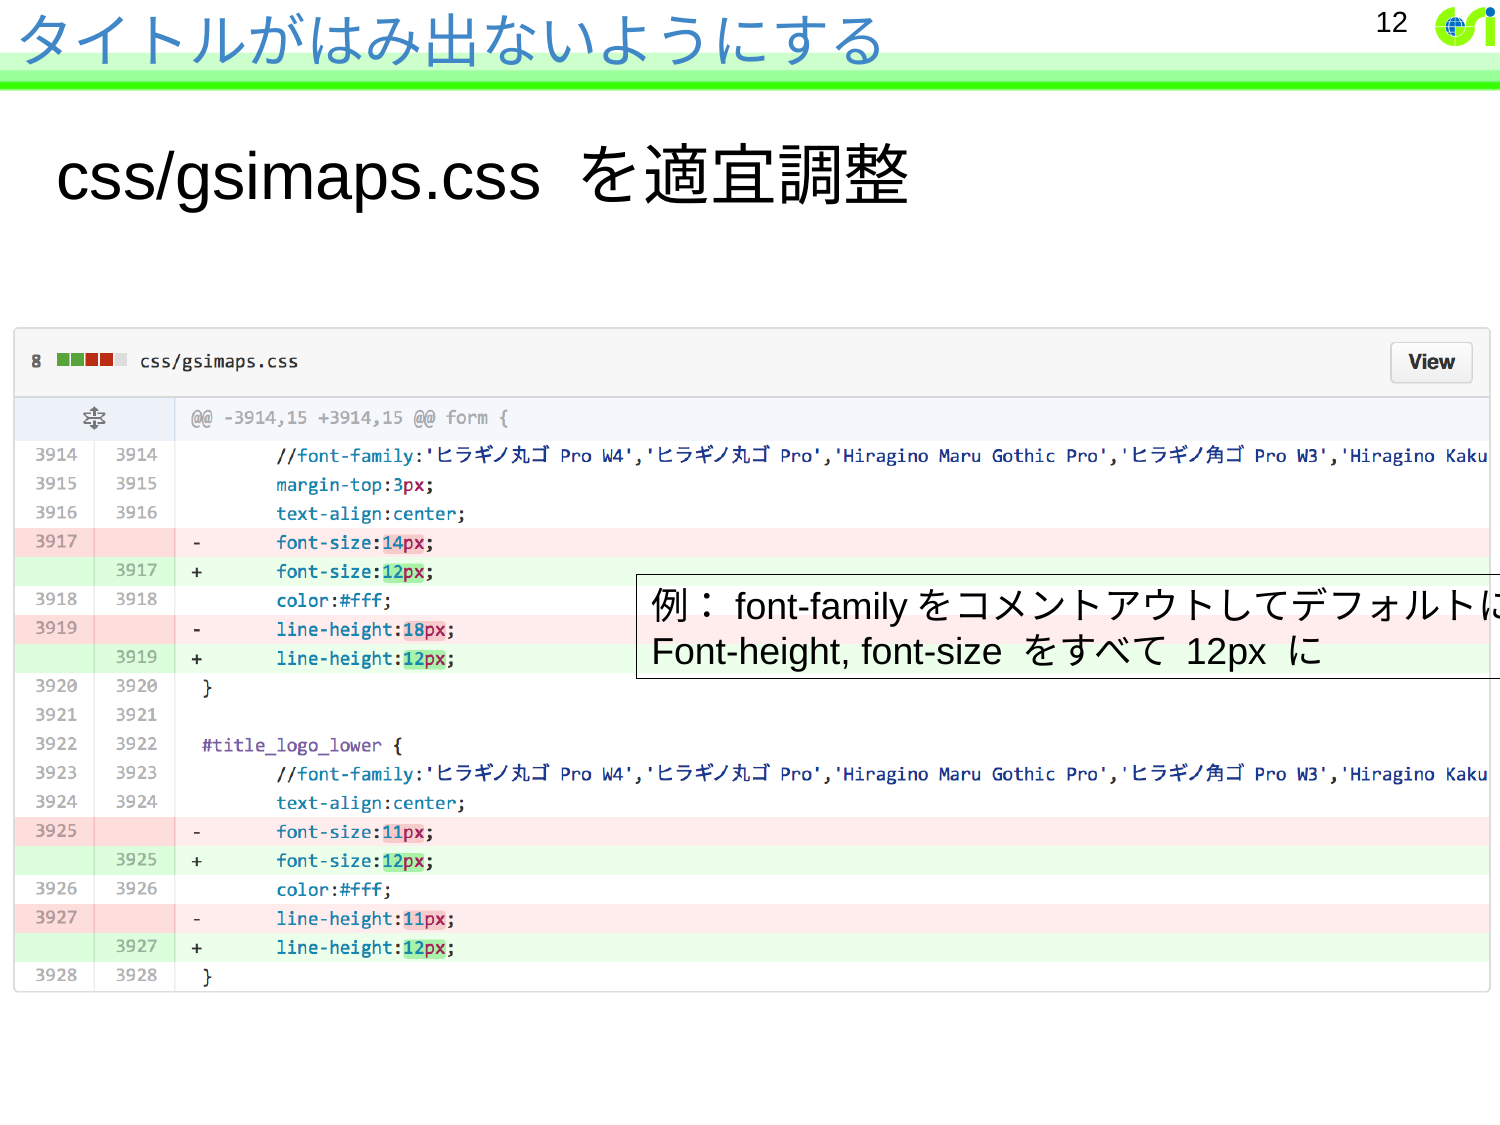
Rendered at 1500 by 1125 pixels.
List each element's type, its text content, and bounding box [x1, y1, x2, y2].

picture [0, 314, 1500, 1006]
list css/gsimaps.css を適宜調整 [41, 125, 1471, 256]
title タイトルがはみ出ないようにする [0, 0, 1152, 79]
picture [0, 0, 1500, 91]
slide_number 12 [1072, 0, 1424, 74]
